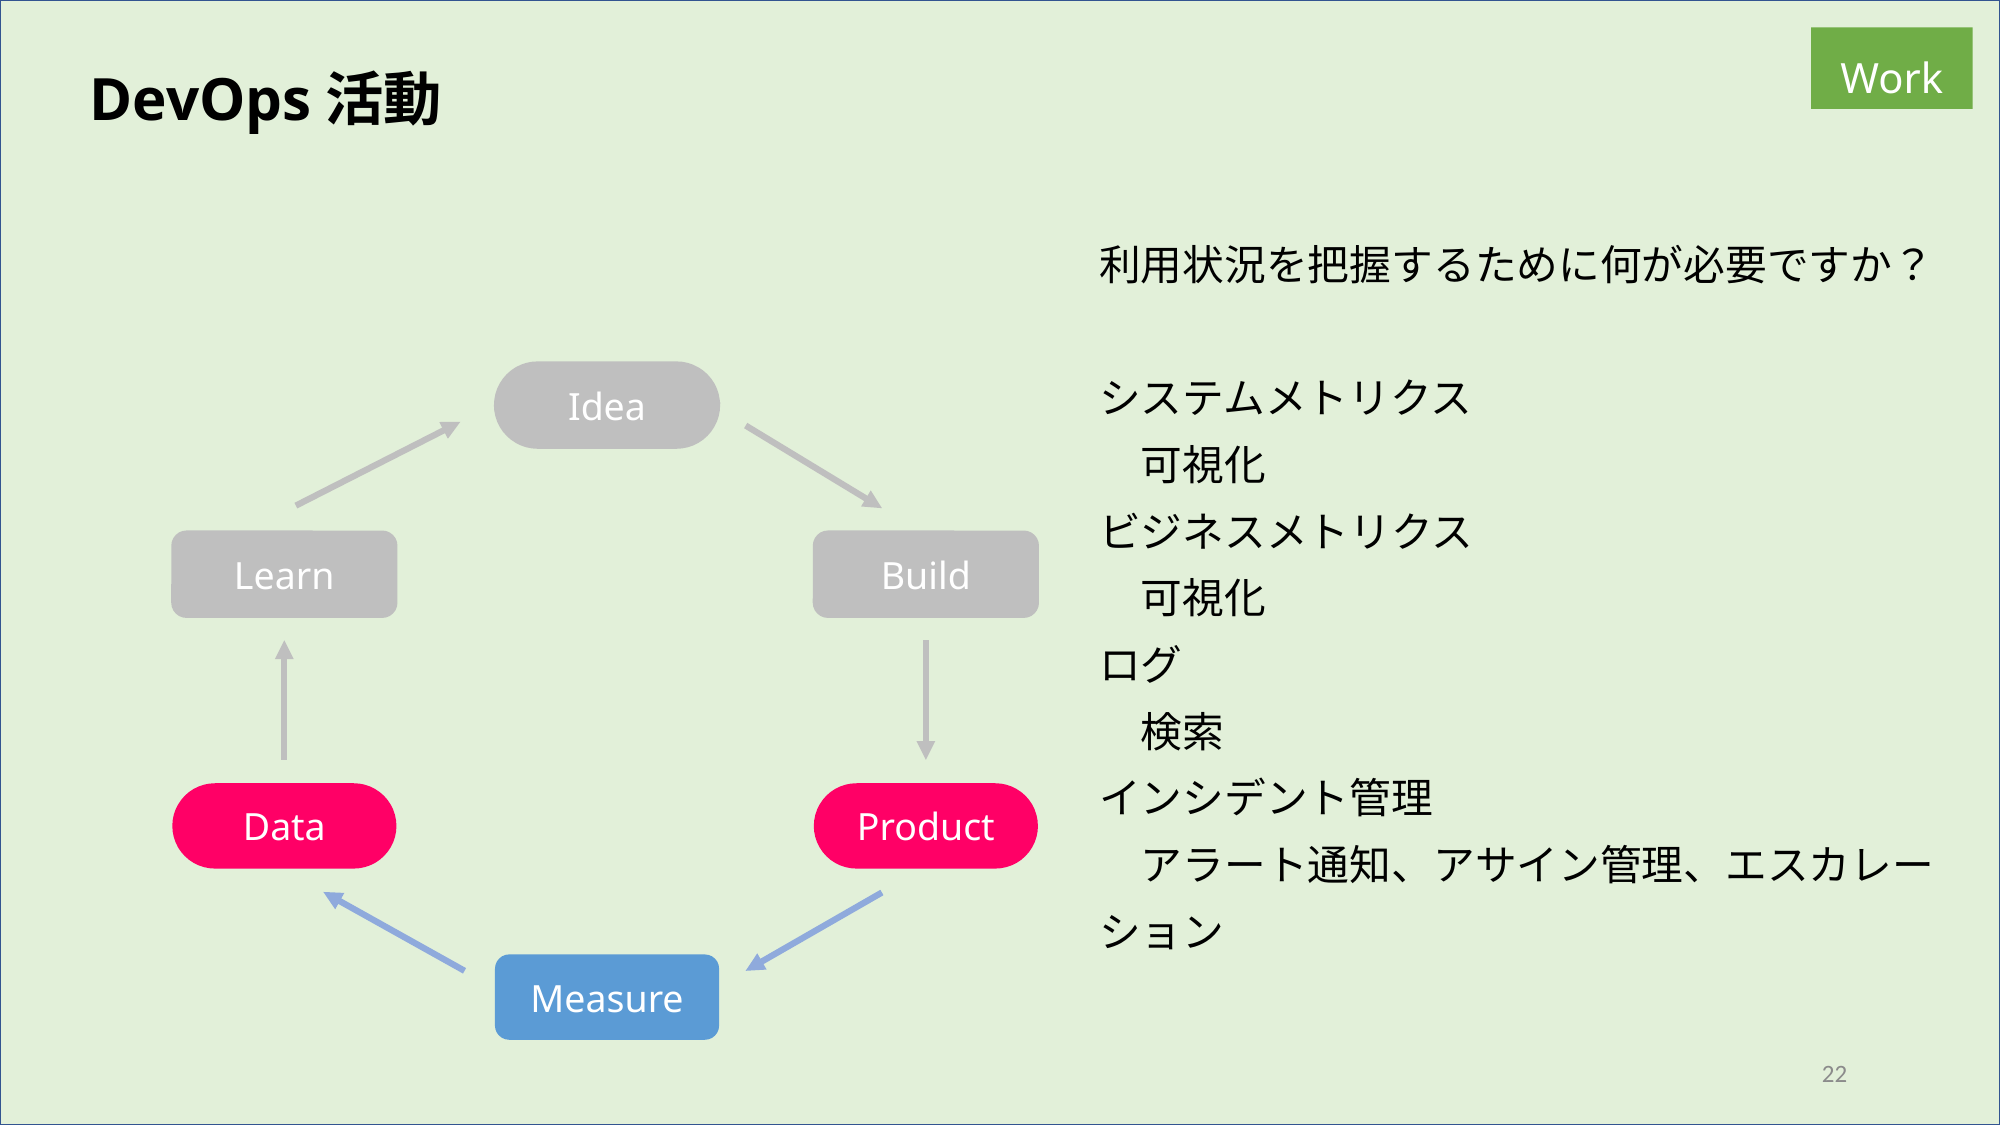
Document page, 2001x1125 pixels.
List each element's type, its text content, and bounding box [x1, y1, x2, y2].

text_box [0, 0, 2000, 1125]
slide_number 22 [1412, 1042, 1863, 1103]
text_box Product [812, 782, 1040, 870]
text_box 利用状況を把握するために何が必要ですか？ システムメトリクス 可視化 ビジネスメトリクス 可視化 ログ 検索 インシデント管理 アラート通知、アサイン管理、エスカレーション [1084, 214, 1952, 963]
text_box Data [171, 782, 398, 870]
text_box Measure [493, 953, 721, 1041]
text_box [323, 891, 465, 971]
text_box Idea [493, 361, 721, 449]
text_box Build [812, 530, 1039, 618]
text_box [745, 892, 882, 971]
text_box DevOps活動 [74, 54, 1454, 140]
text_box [295, 421, 461, 506]
text_box Learn [171, 530, 398, 618]
text_box Work [1811, 27, 1973, 109]
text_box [745, 425, 882, 509]
